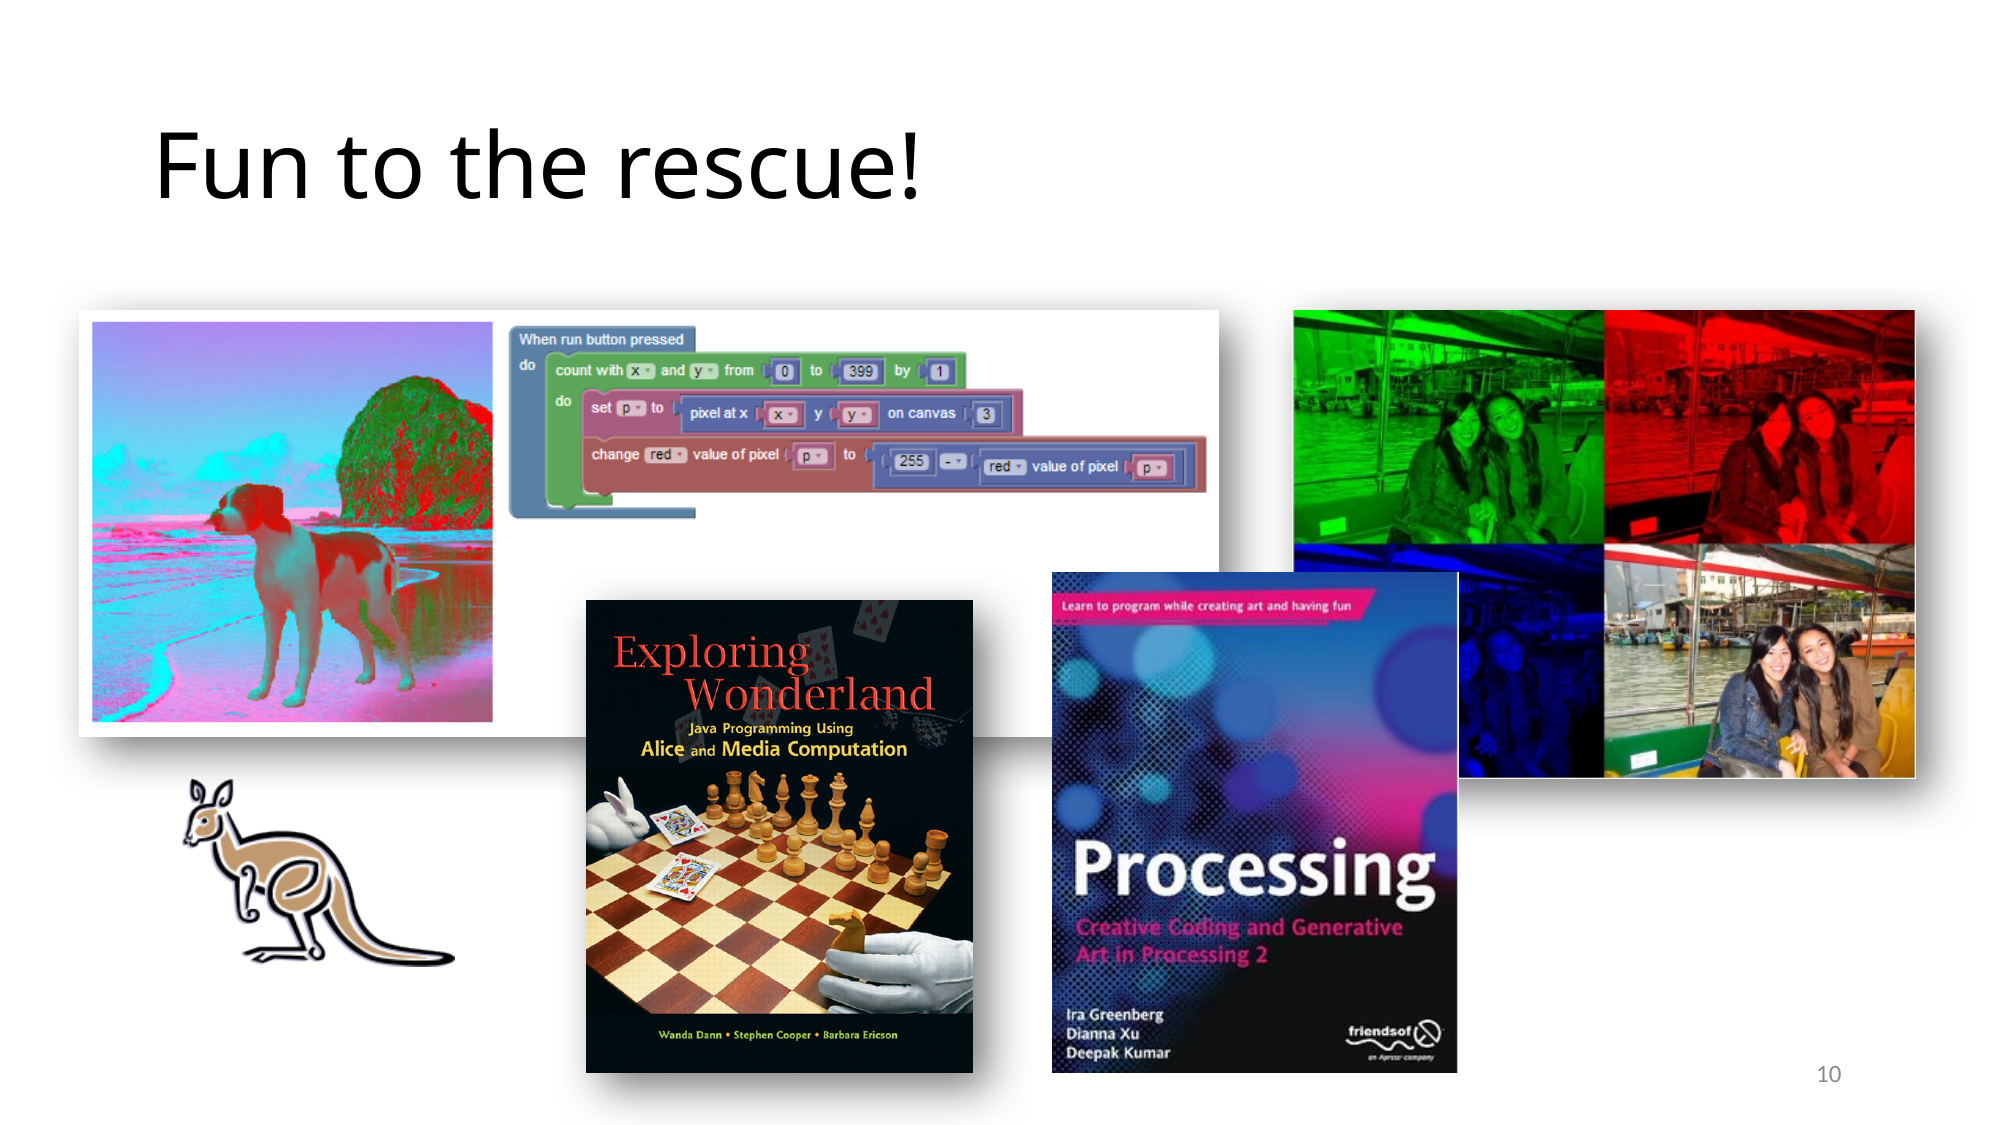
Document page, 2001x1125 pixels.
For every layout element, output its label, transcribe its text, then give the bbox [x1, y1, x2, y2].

picture [182, 779, 455, 967]
slide_number 10 [1412, 1042, 1863, 1103]
title Fun to the rescue! [137, 59, 1863, 278]
picture [79, 310, 1916, 1073]
